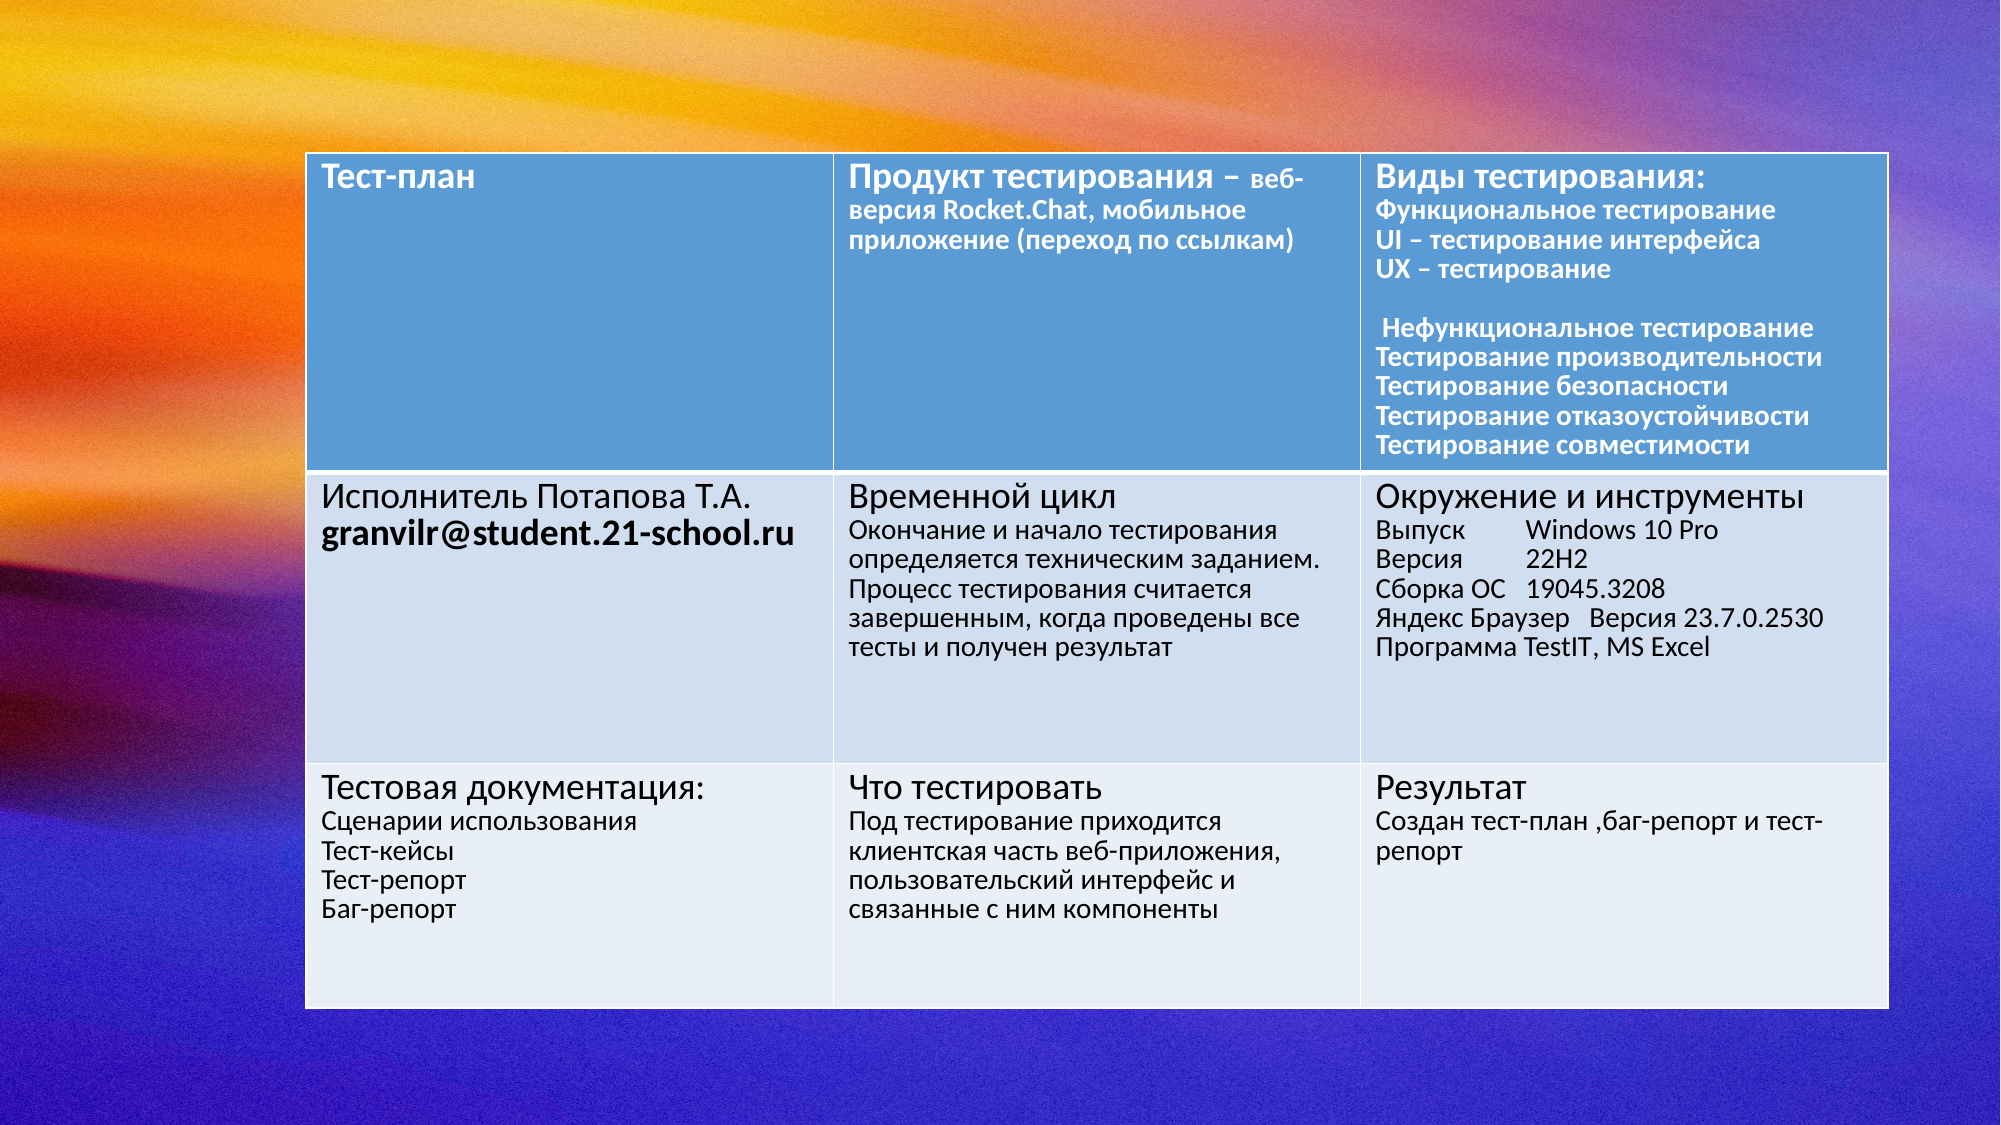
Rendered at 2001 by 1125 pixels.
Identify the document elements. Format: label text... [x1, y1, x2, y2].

table_cell Окружение и инструменты Выпуск Windows 10 Pro Версия 22H2 Сборка ОС 19045.3208 Яндекс Браузер Версия 23.7.0.2530 Программа TestIT, MS Excel [1361, 475, 1887, 763]
table_cell Результат Создан тест-план ,баг-репорт и тест-репорт [1361, 764, 1887, 1007]
picture [0, 0, 2001, 1125]
table_cell Временной цикл Окончание и начало тестирования определяется техническим заданием. Процесс тестирования считается завершенным, когда проведены все тесты и получен результат [834, 475, 1360, 763]
table_cell Что тестировать Под тестирование приходится клиентская часть веб-приложения, пользовательский интерфейс и связанные с ним компоненты [834, 764, 1360, 1007]
table_header Продукт тестирования – веб-версия Rocket.Chat, мобильное приложение (переход по ссылкам) [834, 154, 1360, 470]
table_header Тест-план [307, 154, 833, 470]
table_header Виды тестирования: Функциональное тестирование UI – тестирование интерфейса UX – тестирование Нефункциональное тестирование Тестирование производительности Тестирование безопасности Тестирование отказоустойчивости Тестирование совместимости [1361, 154, 1887, 470]
table_cell Исполнитель Потапова Т.А. granvilr@student.21-school.ru [307, 475, 833, 763]
table_cell Тестовая документация: Сценарии использования Тест-кейсы Тест-репорт Баг-репорт [307, 764, 833, 1007]
